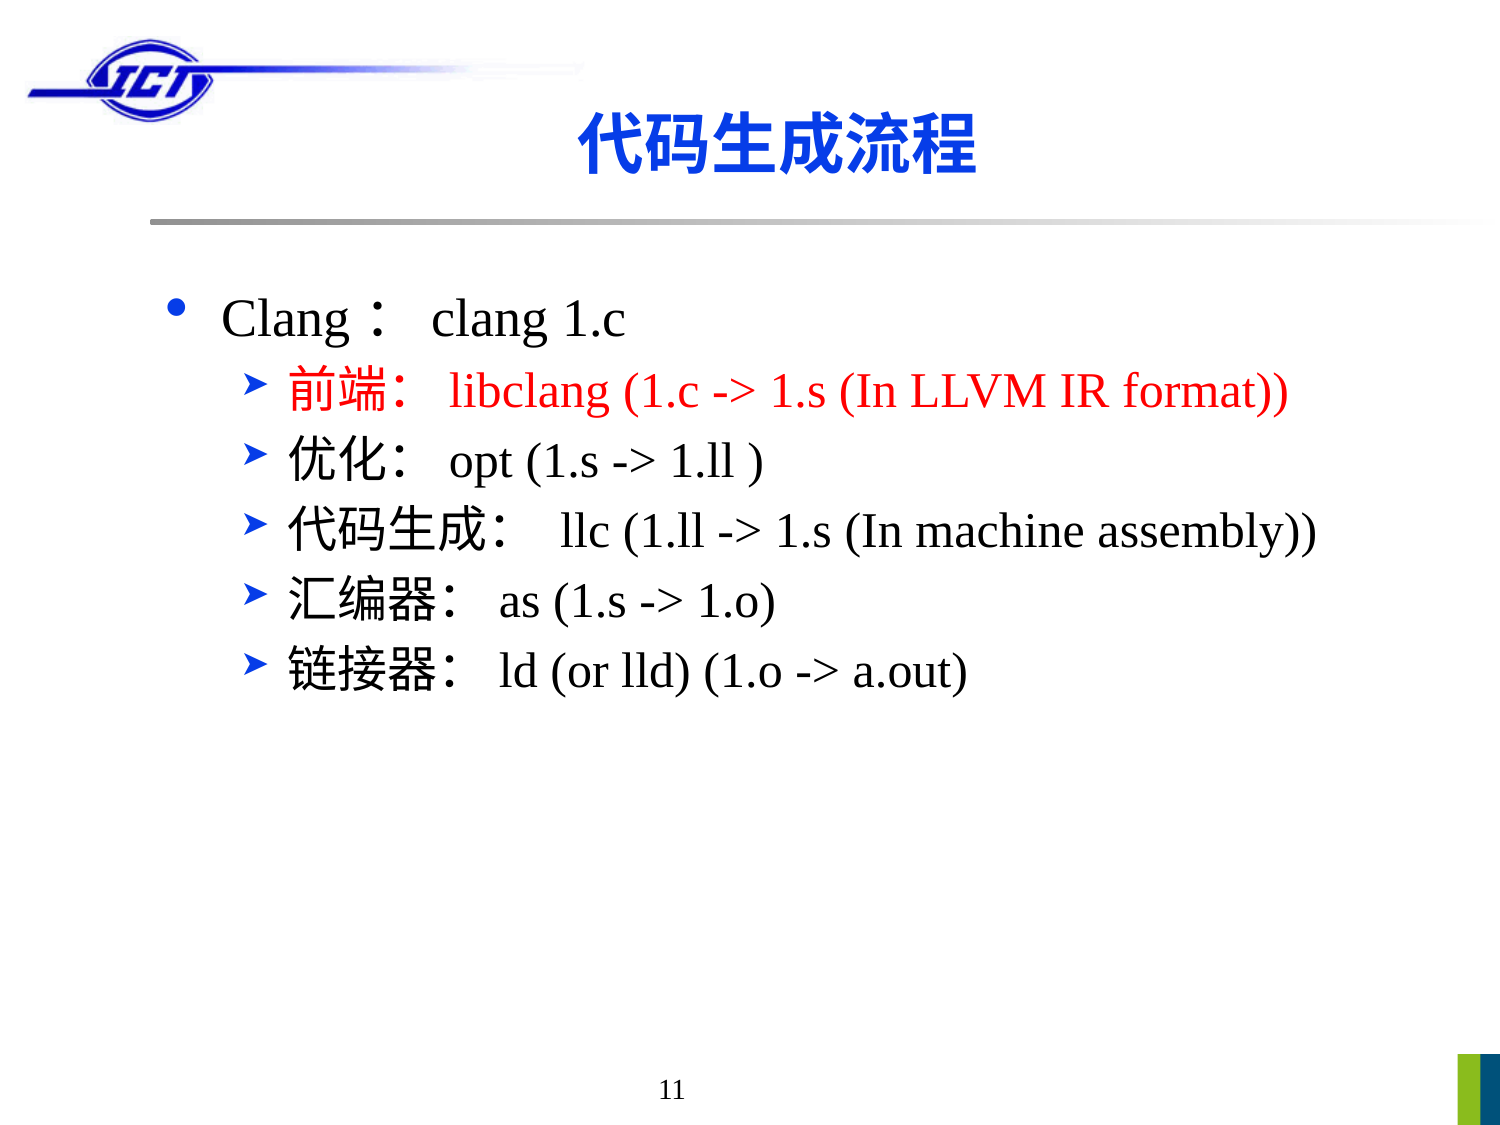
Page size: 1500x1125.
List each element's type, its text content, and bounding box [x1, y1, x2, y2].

picture [24, 36, 600, 125]
list Clang：clang 1.c 前端：libclang (1.c -> 1.s (In LLVM IR format)) 优化：opt (1.s -> 1.ll ) 代码生成： llc (1.ll -> 1.s (In machine assembly)) 汇编器：as (1.s -> 1.o) 链接器：ld (or lld) (1.o -> a.out) [150, 275, 1388, 1071]
title 代码生成流程 [159, 66, 1397, 217]
